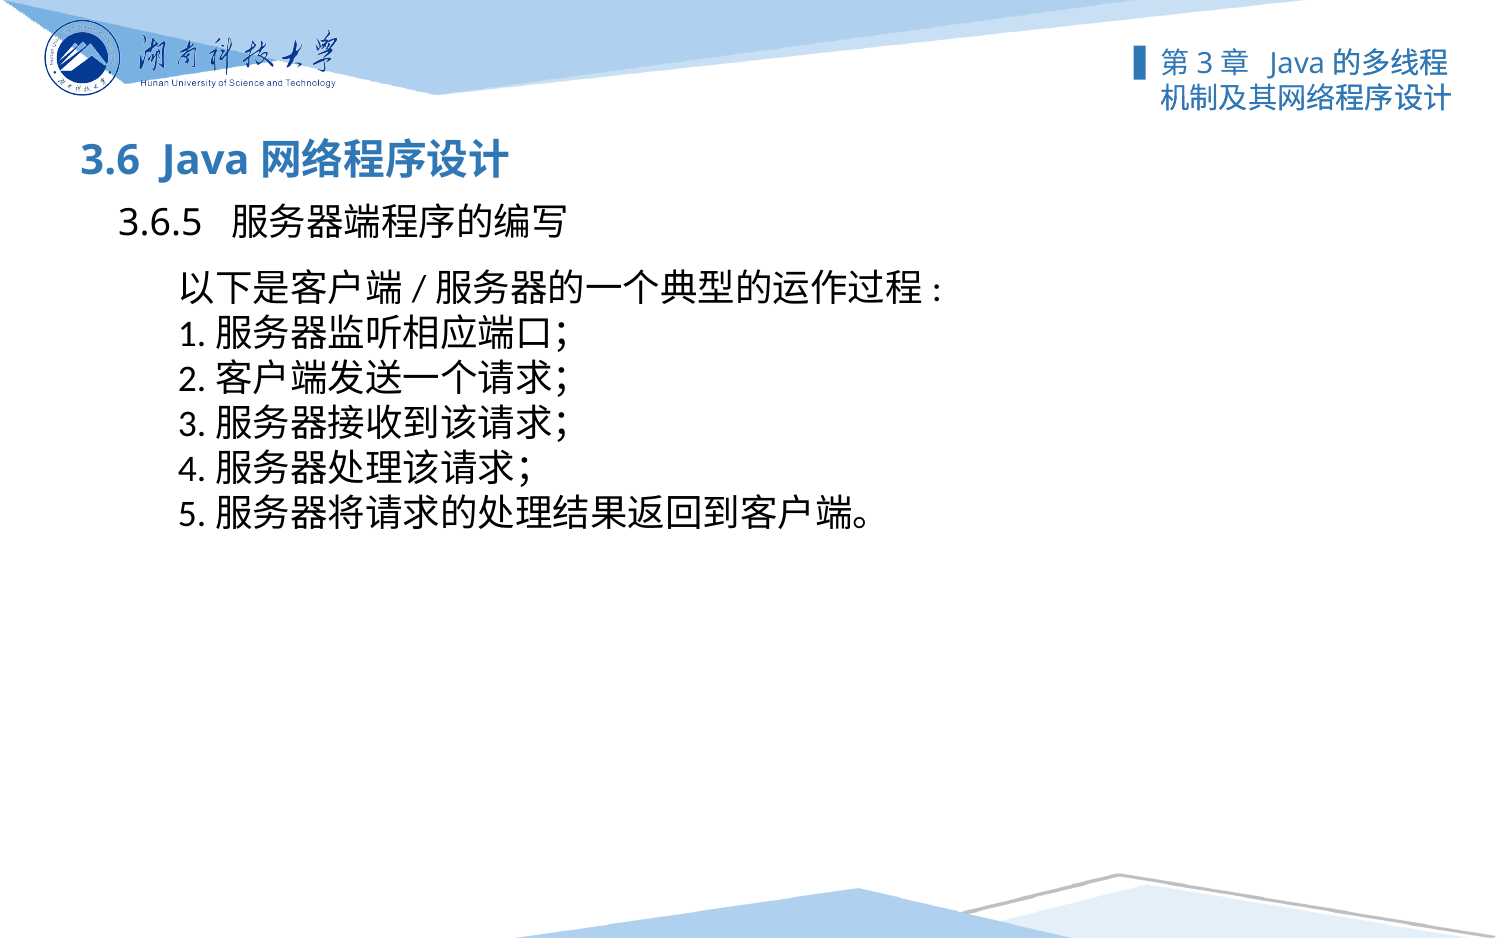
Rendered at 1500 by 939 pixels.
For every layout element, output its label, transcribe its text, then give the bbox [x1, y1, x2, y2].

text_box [1133, 37, 1486, 123]
text_box 3.6 Java网络程序设计 [65, 125, 711, 191]
text_box 以下是客户端/服务器的一个典型的运作过程: 1.服务器监听相应端口； 2.客户端发送一个请求； 3.服务器接收到该请求； 4.服务器处理该请求； 5.服务器将请求的处理结果返回到客户端。 [88, 257, 1463, 874]
text_box 3.6.5 服务器端程序的编写 [103, 190, 947, 251]
picture [0, 0, 1330, 99]
picture [507, 871, 1500, 939]
